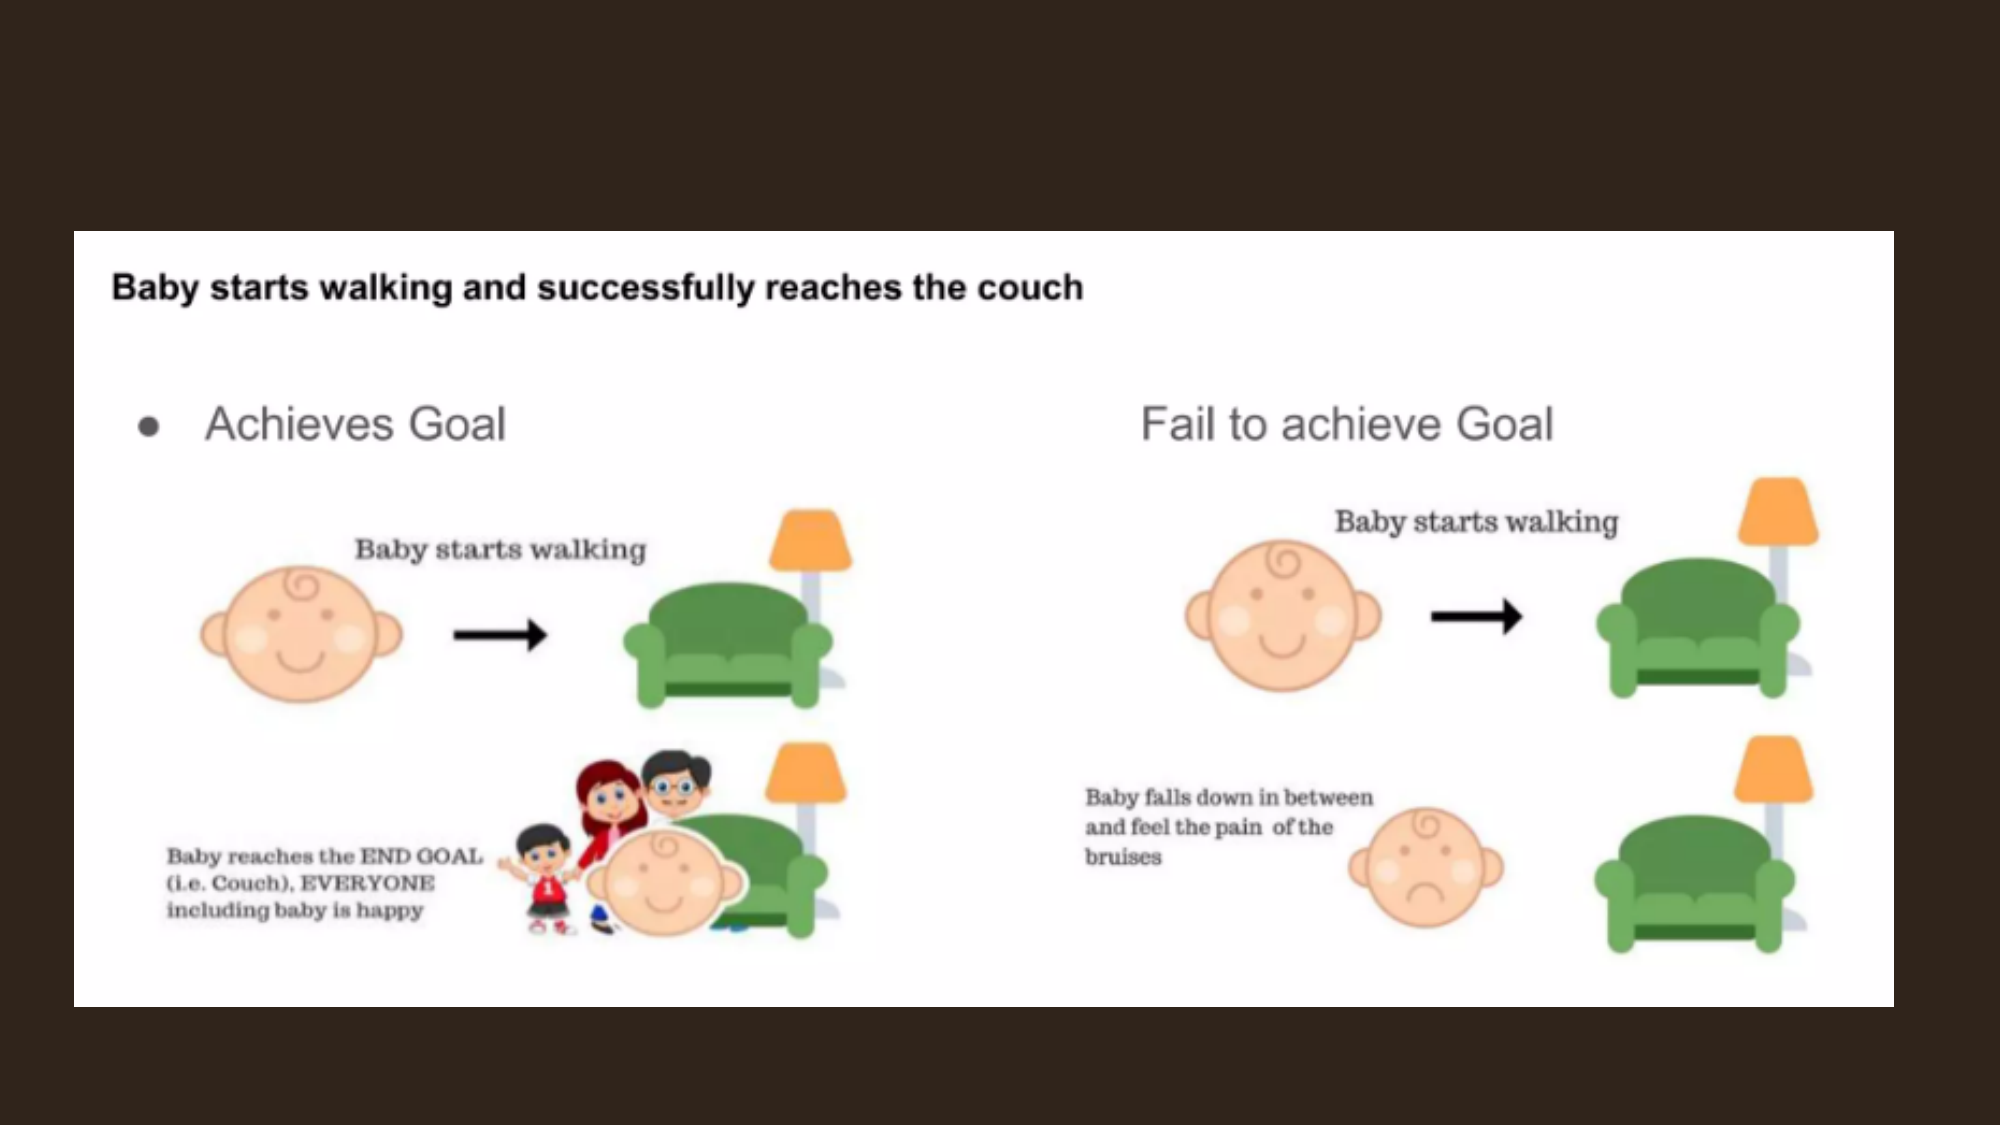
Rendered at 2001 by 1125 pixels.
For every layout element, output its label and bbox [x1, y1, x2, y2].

list [73, 230, 1894, 1007]
